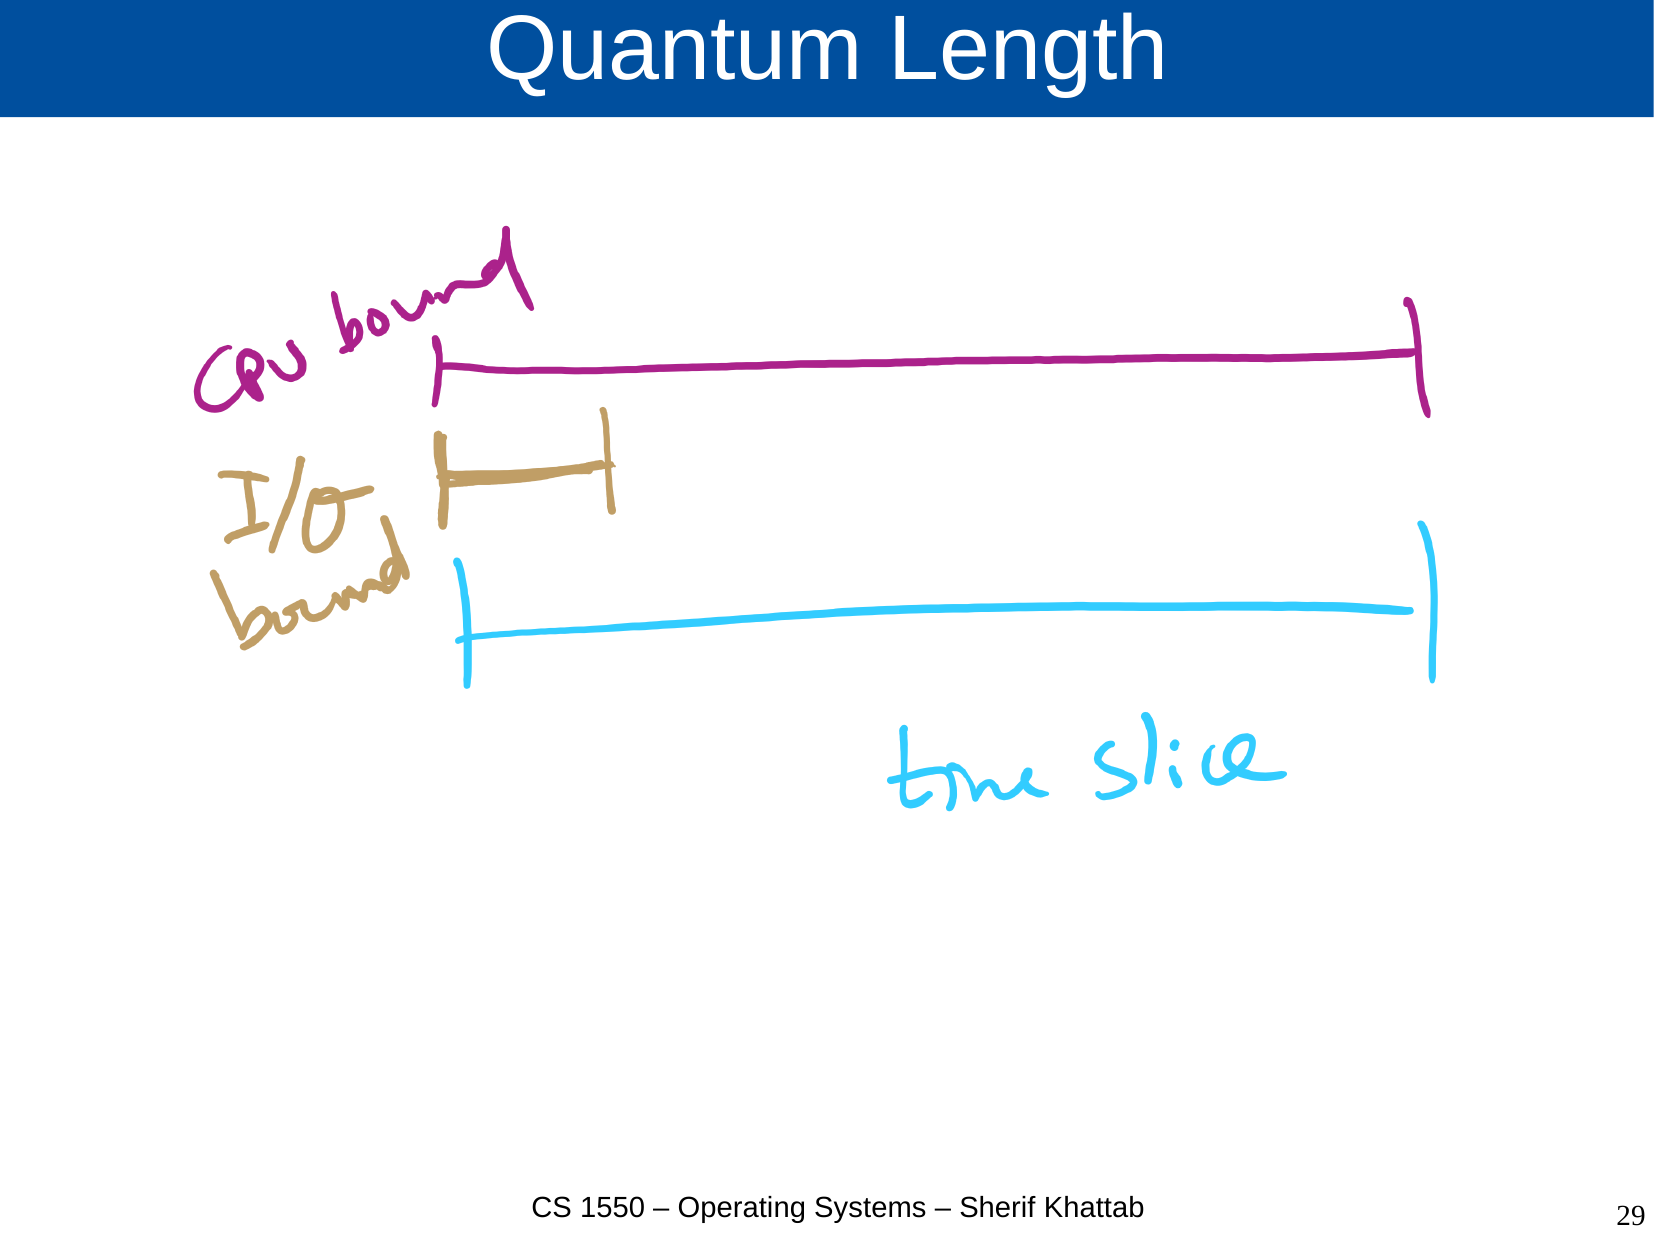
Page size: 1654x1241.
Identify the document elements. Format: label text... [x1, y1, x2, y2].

picture [170, 202, 1460, 1063]
slide_number 29 [1265, 1198, 1647, 1241]
title Quantum Length [0, 0, 1654, 118]
footer CS 1550 – Operating Systems – Sherif Khattab [460, 1190, 1217, 1241]
